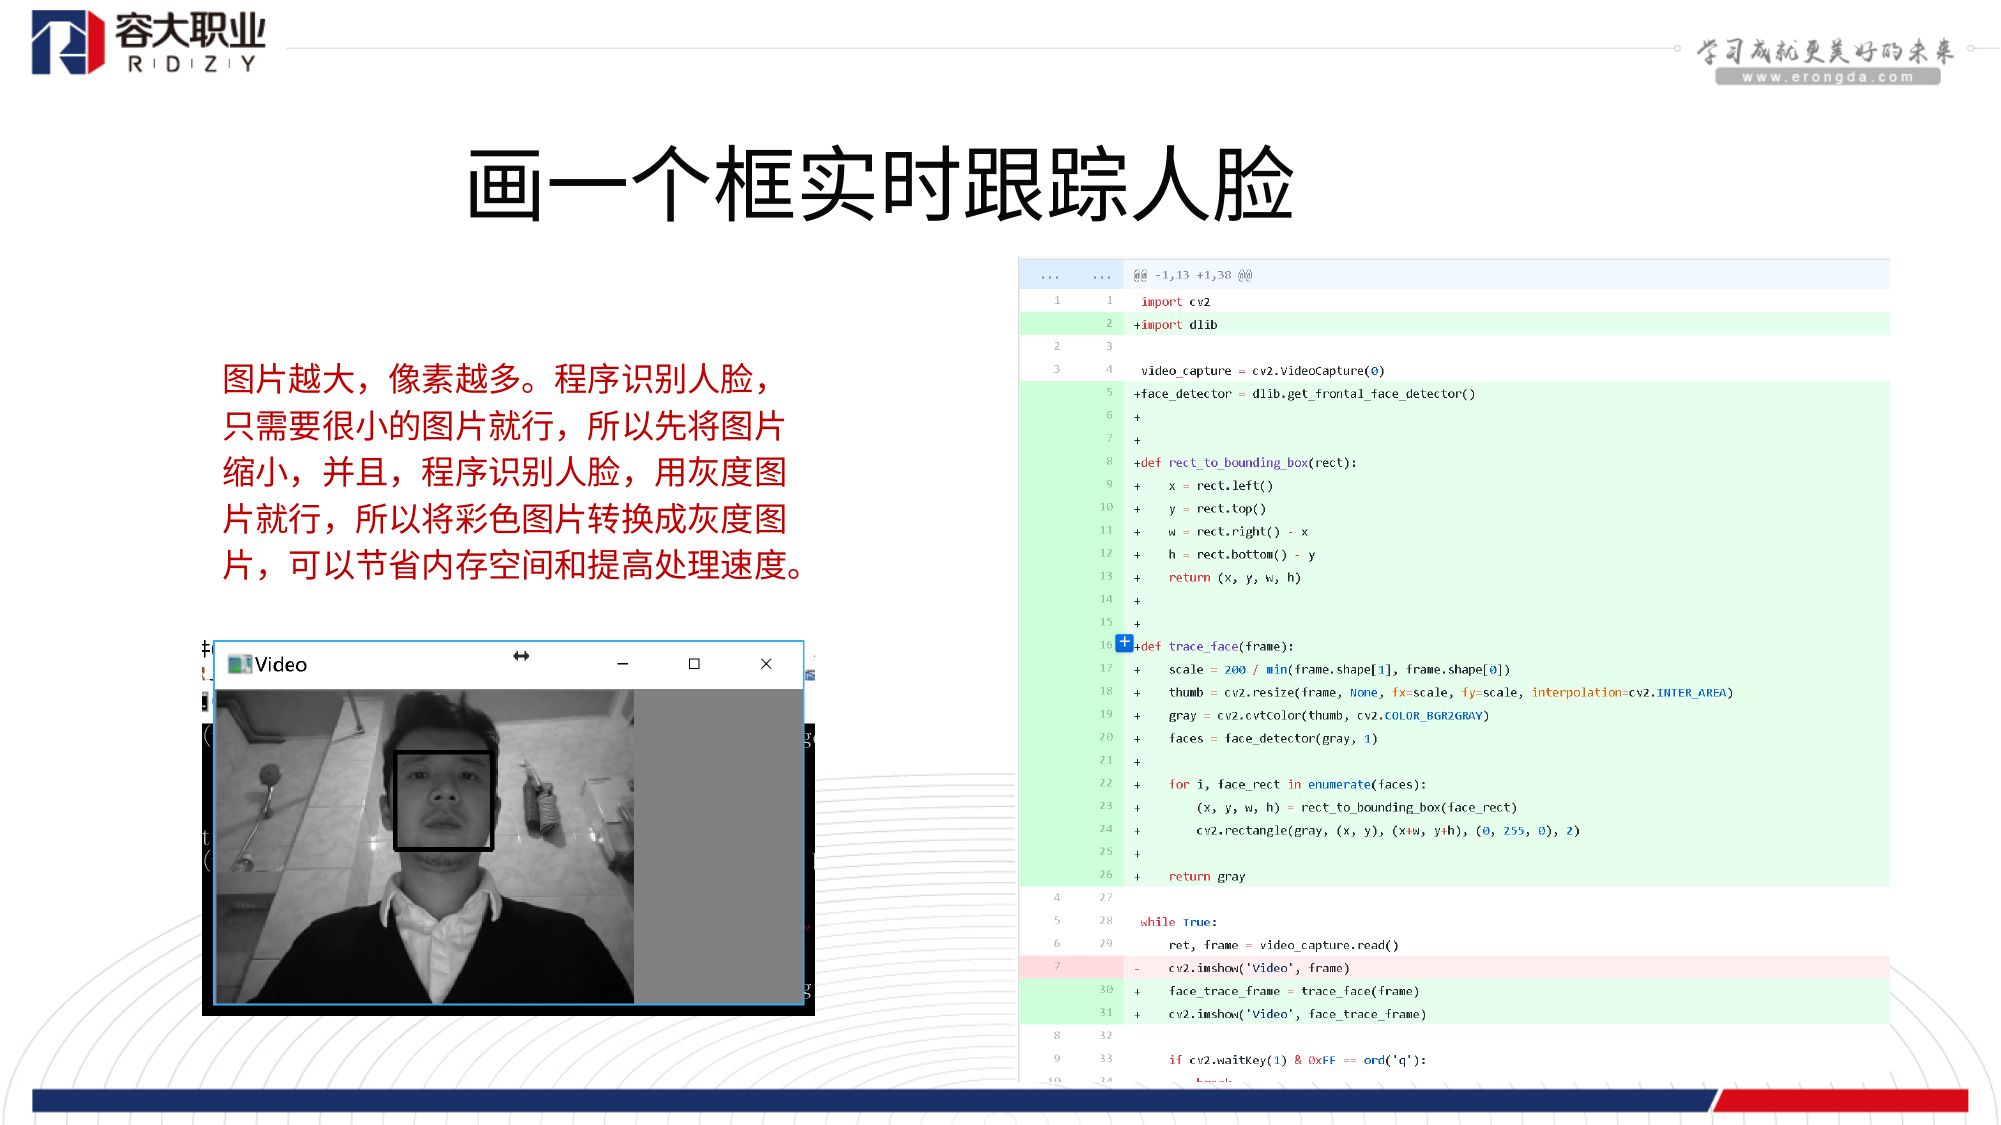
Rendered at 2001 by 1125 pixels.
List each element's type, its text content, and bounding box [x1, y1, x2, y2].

picture [0, 0, 2001, 1125]
text_box 图片越大，像素越多。程序识别人脸， 只需要很小的图片就行，所以先将图片 缩小，并且，程序识别人脸，用灰度图 片就行，所以将彩色图片转换成灰度图 片，可以节省内存空间和提高处理速度。 [222, 358, 1010, 957]
text_box 画一个框实时跟踪人脸 [448, 124, 1415, 339]
